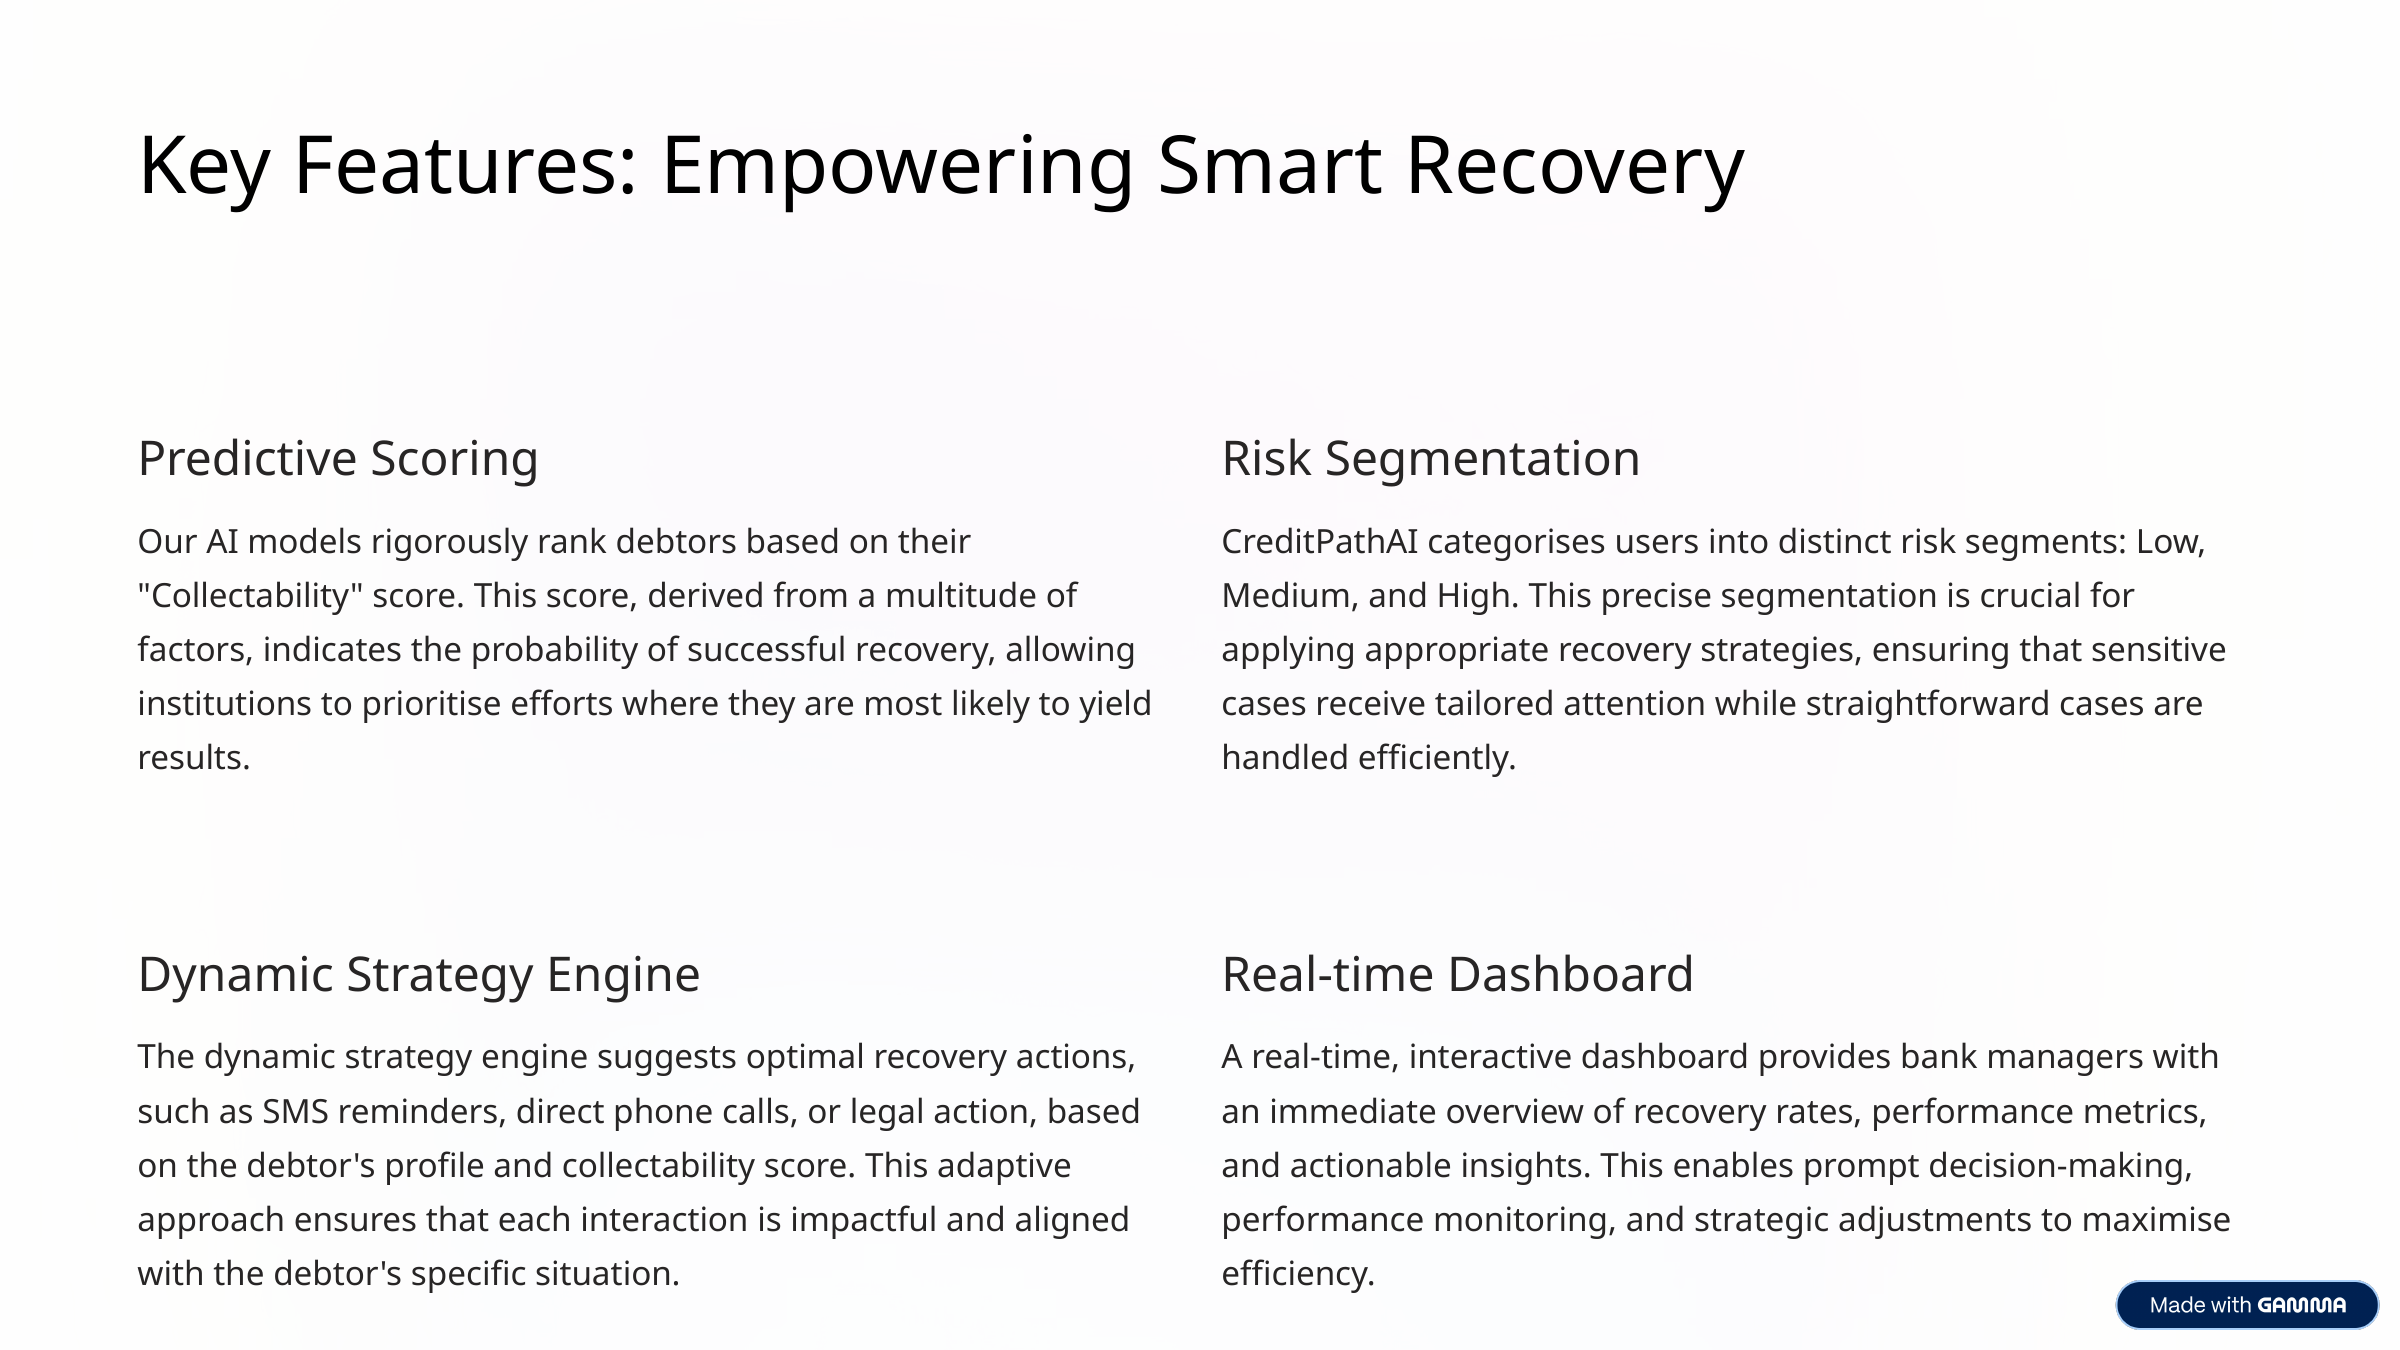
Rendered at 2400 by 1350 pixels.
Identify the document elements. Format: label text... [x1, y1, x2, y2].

picture [2106, 1271, 2389, 1339]
text_box CreditPathAI categorises users into distinct risk segments: Low, Medium, and High. This precise segmentation is crucial for applying appropriate recovery strategies, ensuring that sensitive cases receive tailored attention while straightforward cases are handled efficiently. [1221, 505, 2263, 726]
text_box A real-time, interactive dashboard provides bank managers with an immediate overview of recovery rates, performance metrics, and actionable insights. This enables prompt decision-making, performance monitoring, and strategic adjustments to maximise efficiency. [1221, 1021, 2263, 1242]
text_box Key Features: Empowering Smart Recovery [137, 108, 1823, 210]
text_box Dynamic Strategy Engine [137, 940, 730, 1001]
text_box Risk Segmentation [1221, 424, 1707, 486]
text_box Real-time Dashboard [1221, 940, 1714, 1001]
text_box Our AI models rigorously rank debtors based on their "Collectability" score. This score, derived from a multitude of factors, indicates the probability of successful recovery, allowing institutions to prioritise efforts where they are most likely to yield results. [137, 505, 1179, 726]
text_box The dynamic strategy engine suggests optimal recovery actions, such as SMS reminders, direct phone calls, or legal action, based on the debtor's profile and collectability score. This adaptive approach ensures that each interaction is impactful and aligned with the debtor's specific situation. [137, 1021, 1179, 1242]
text_box Predictive Scoring [137, 424, 623, 486]
